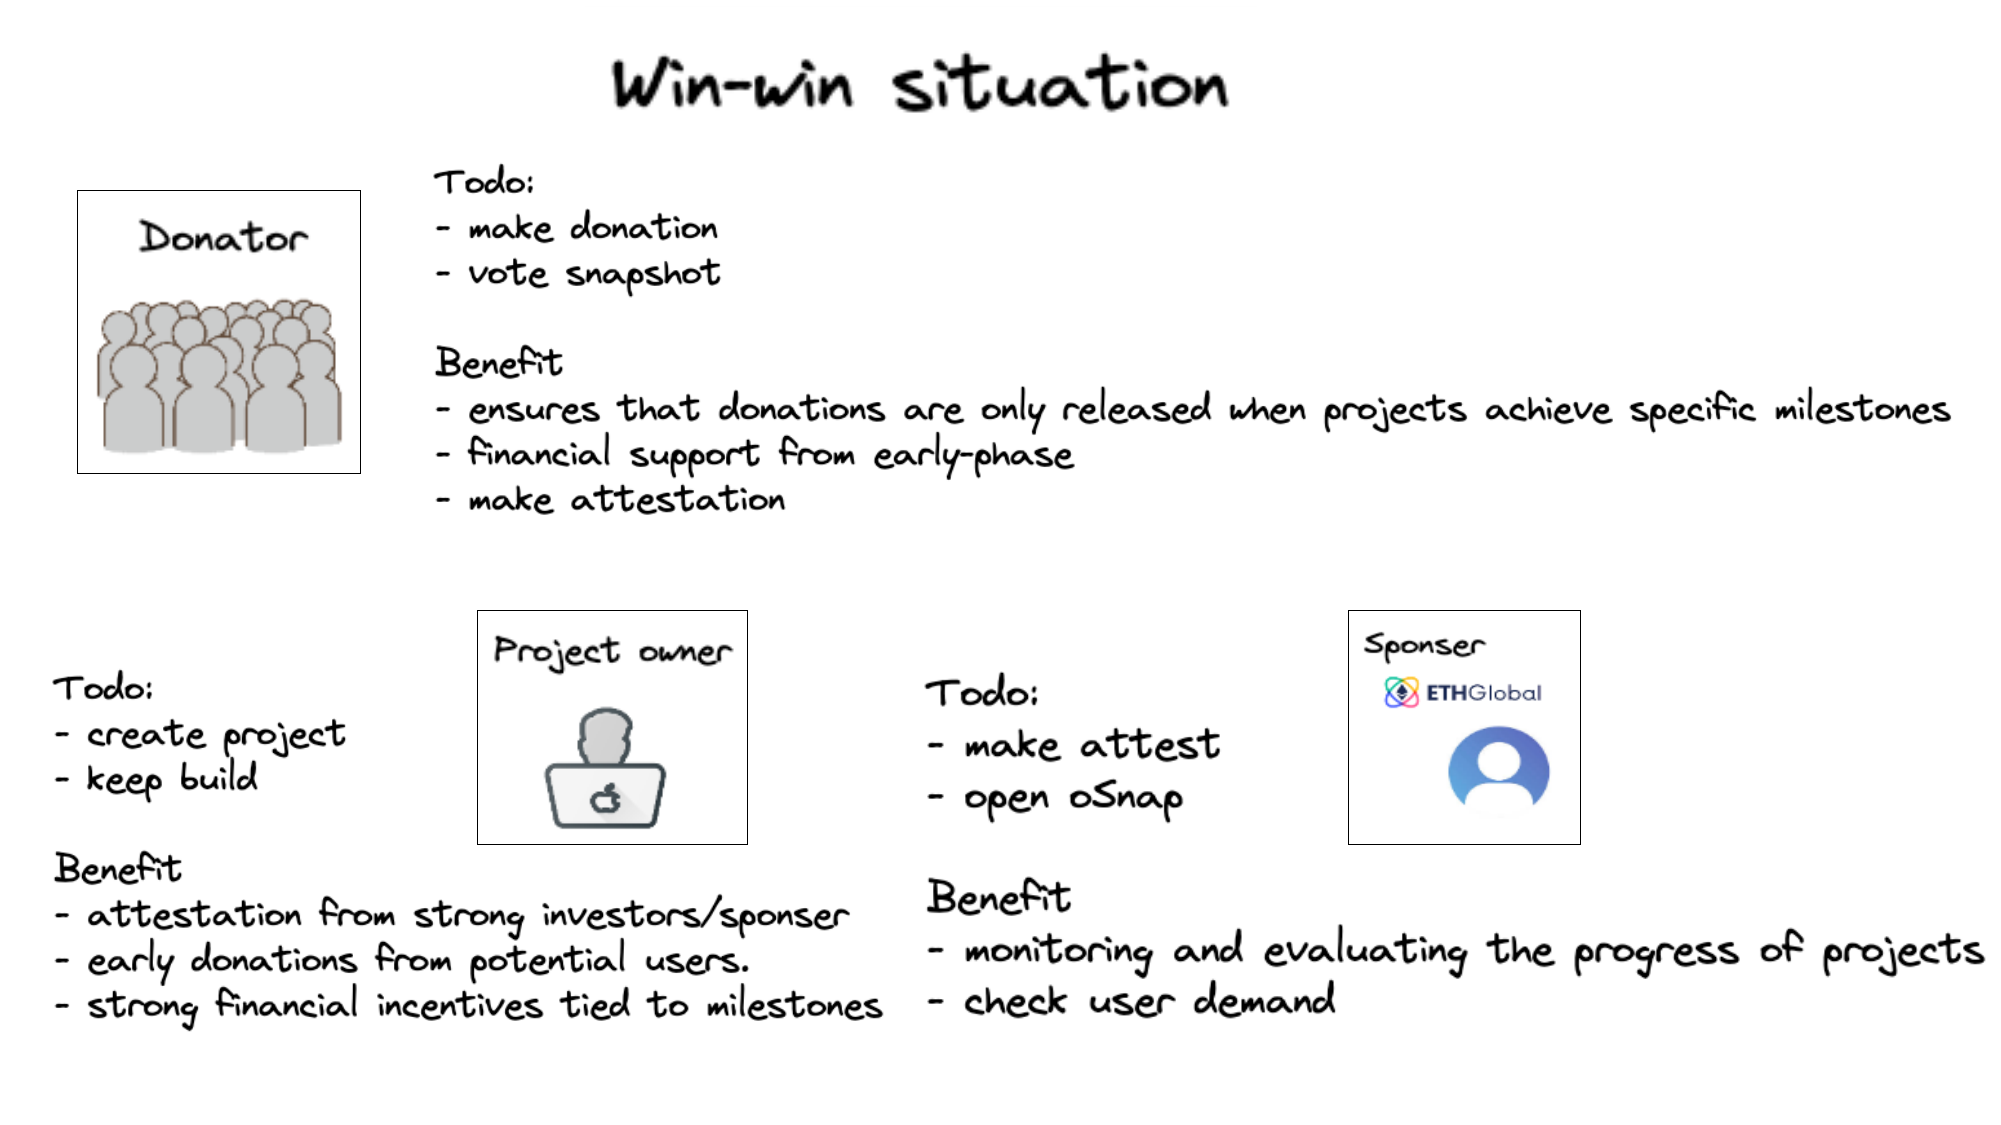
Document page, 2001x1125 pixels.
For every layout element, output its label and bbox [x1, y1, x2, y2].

picture [423, 5, 1964, 533]
picture [77, 190, 361, 474]
picture [42, 610, 2000, 1039]
